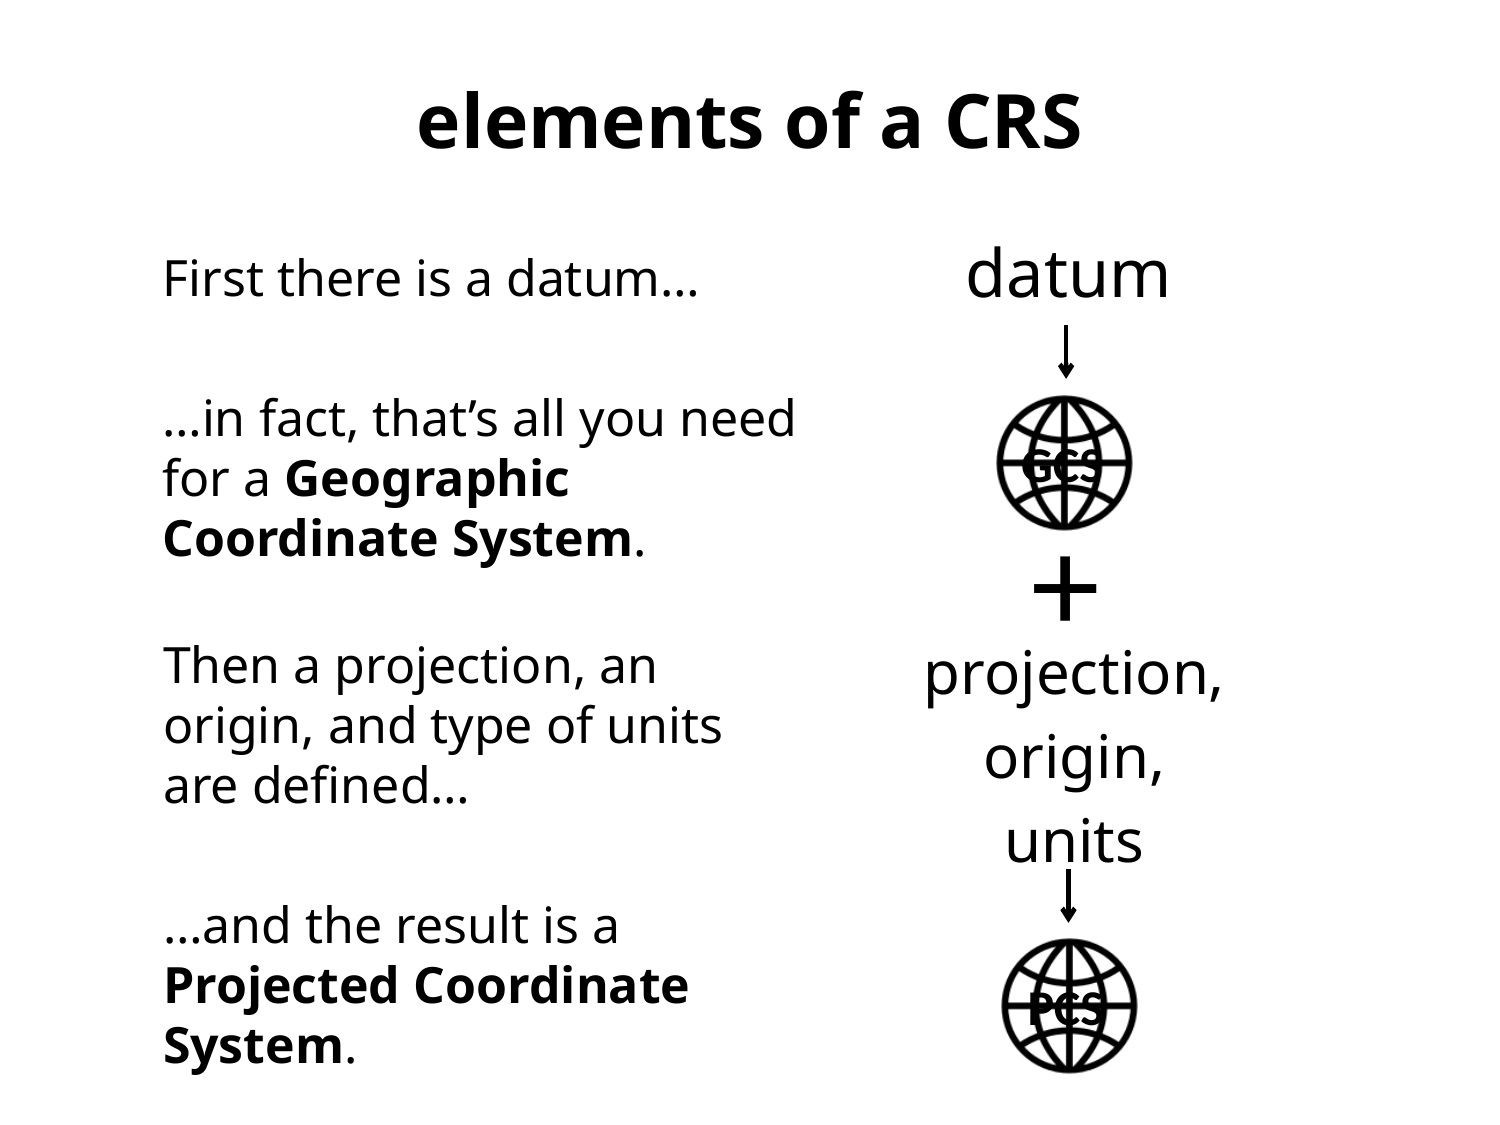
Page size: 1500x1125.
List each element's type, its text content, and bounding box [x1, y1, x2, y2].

text_box datum [890, 223, 1254, 331]
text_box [995, 393, 1134, 532]
text_box elements of a CRS [74, 24, 1425, 213]
text_box First there is a datum… …in fact, that’s all you need for a Geographic Coordinate System. [87, 238, 863, 627]
text_box Then a projection, an origin, and type of units are defined… …and the result is a Projected Coordinate System. [88, 626, 801, 1100]
text_box + [1016, 540, 1106, 626]
text_box projection, origin, units [845, 626, 1246, 886]
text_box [1000, 937, 1139, 1076]
